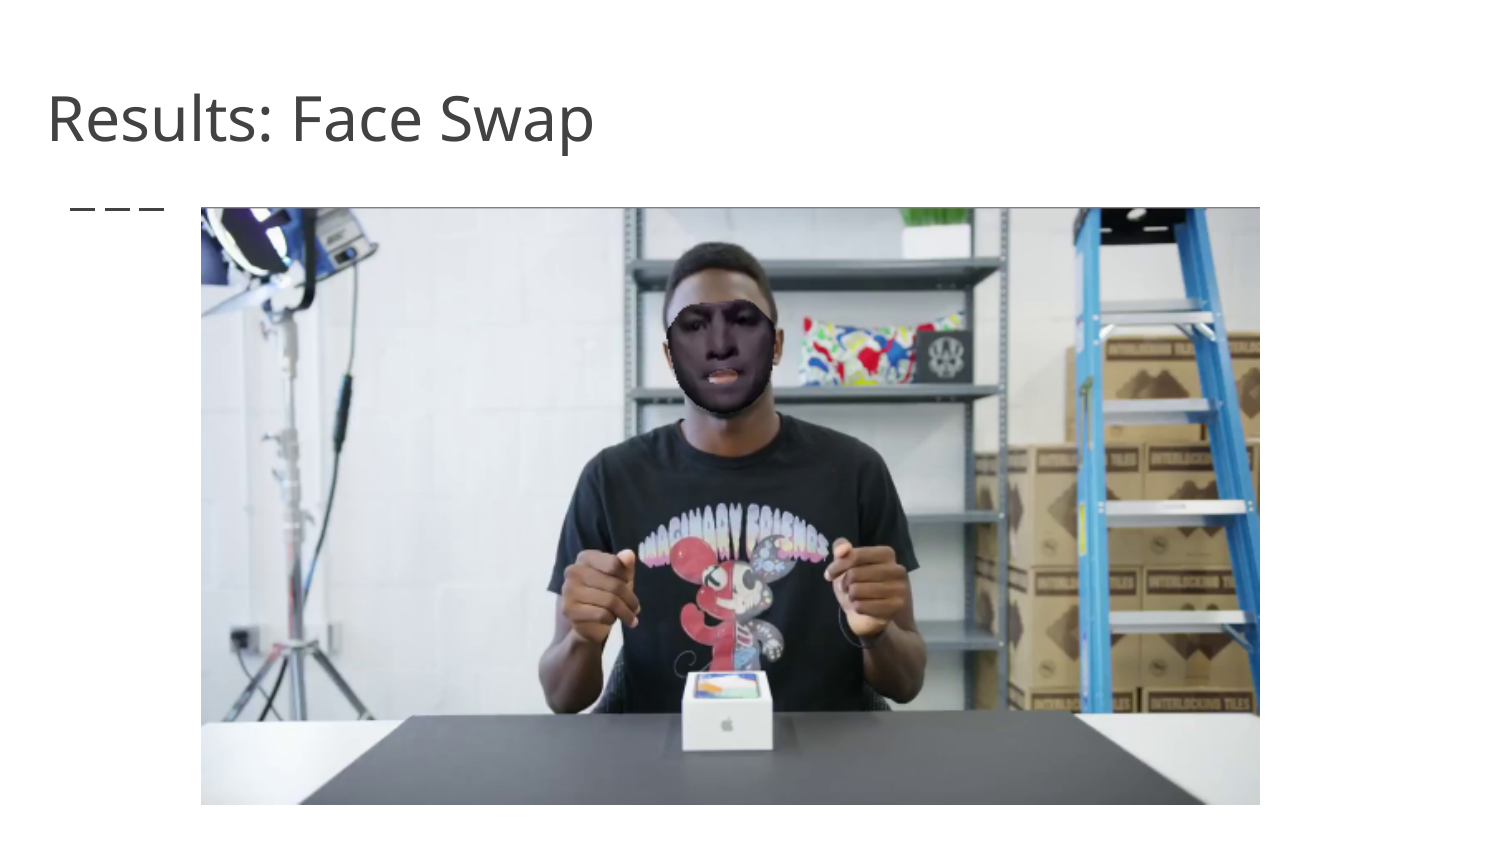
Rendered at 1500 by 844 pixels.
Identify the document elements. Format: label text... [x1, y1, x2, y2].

picture [201, 207, 1260, 805]
title Results: Face Swap [31, 48, 1430, 170]
